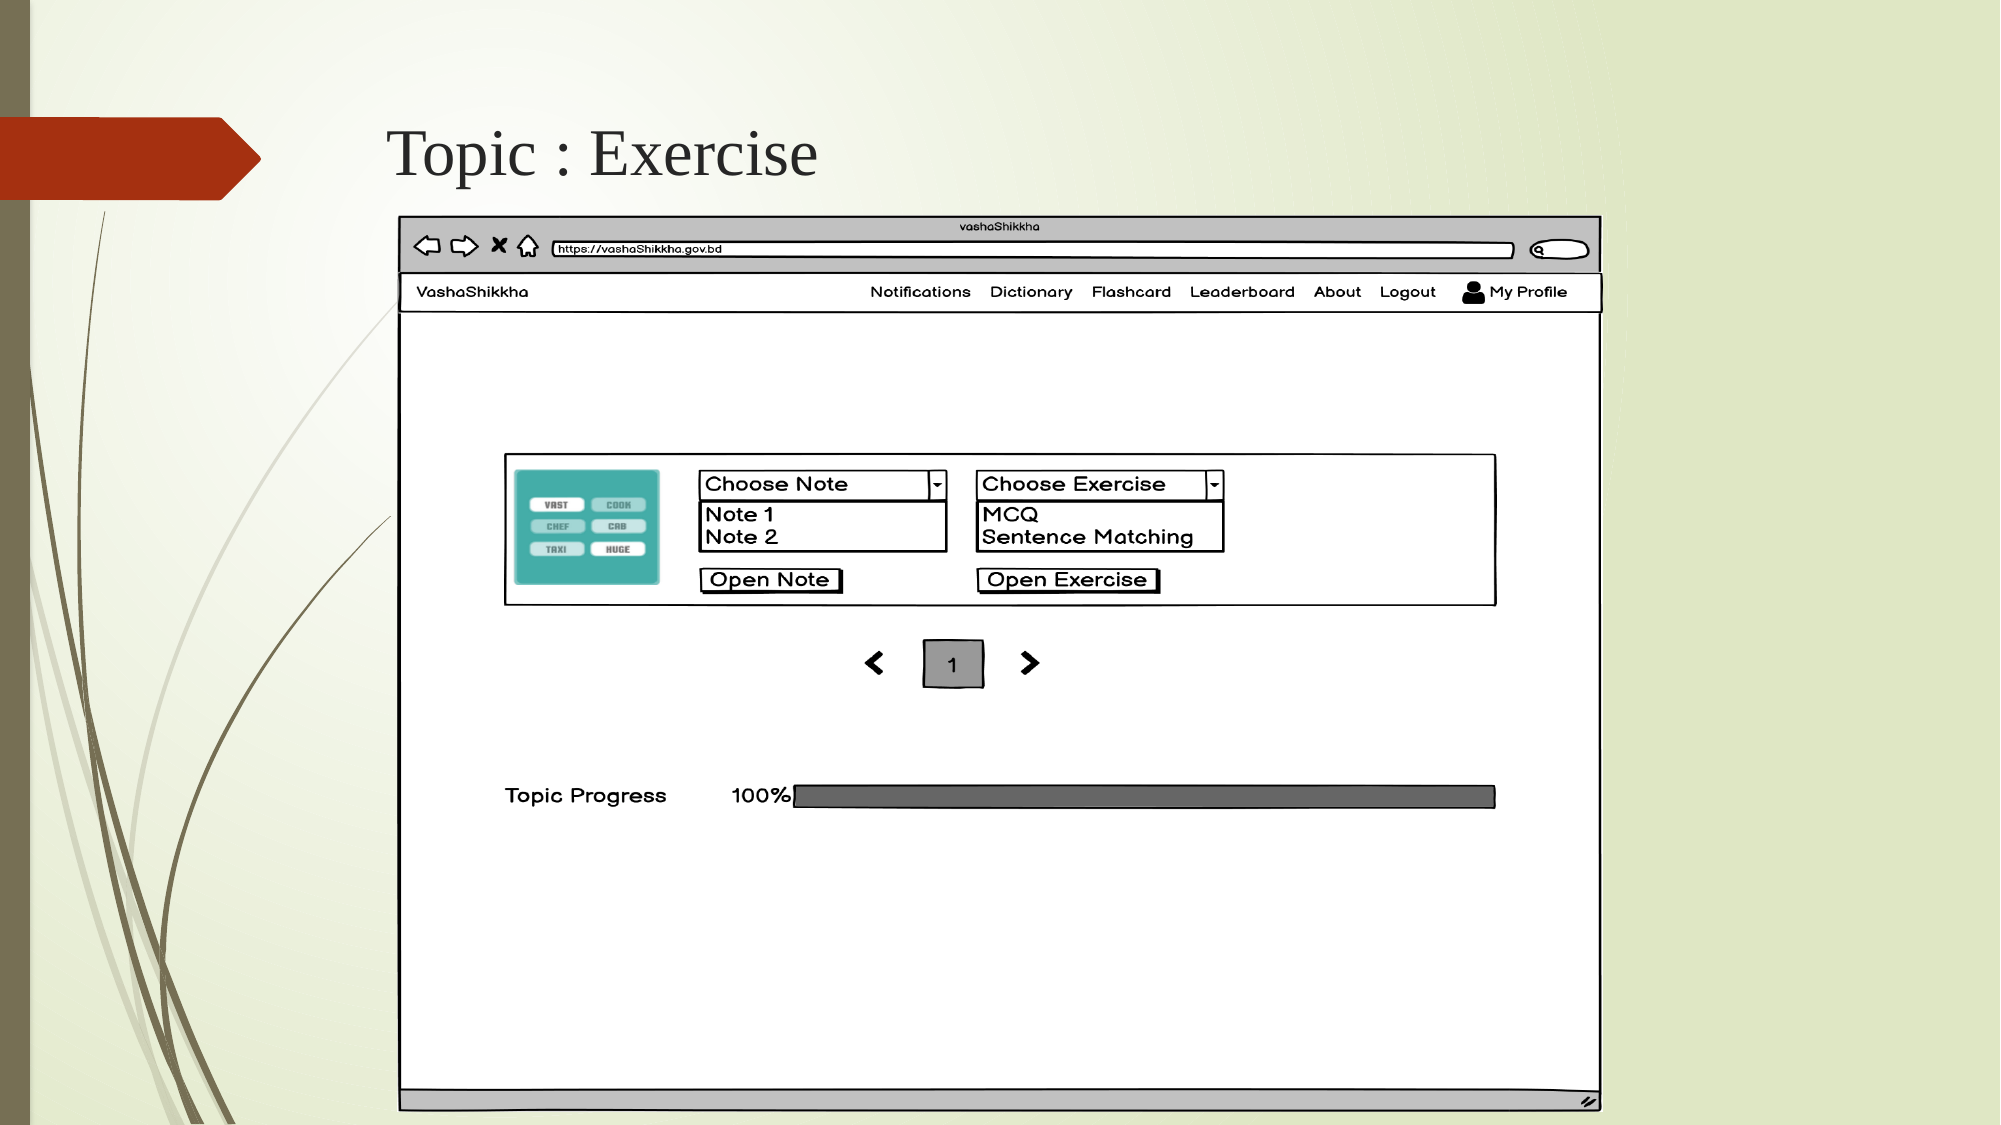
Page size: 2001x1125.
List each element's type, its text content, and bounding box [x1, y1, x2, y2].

title Topic : Exercise [371, 101, 2000, 205]
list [396, 215, 1604, 1112]
